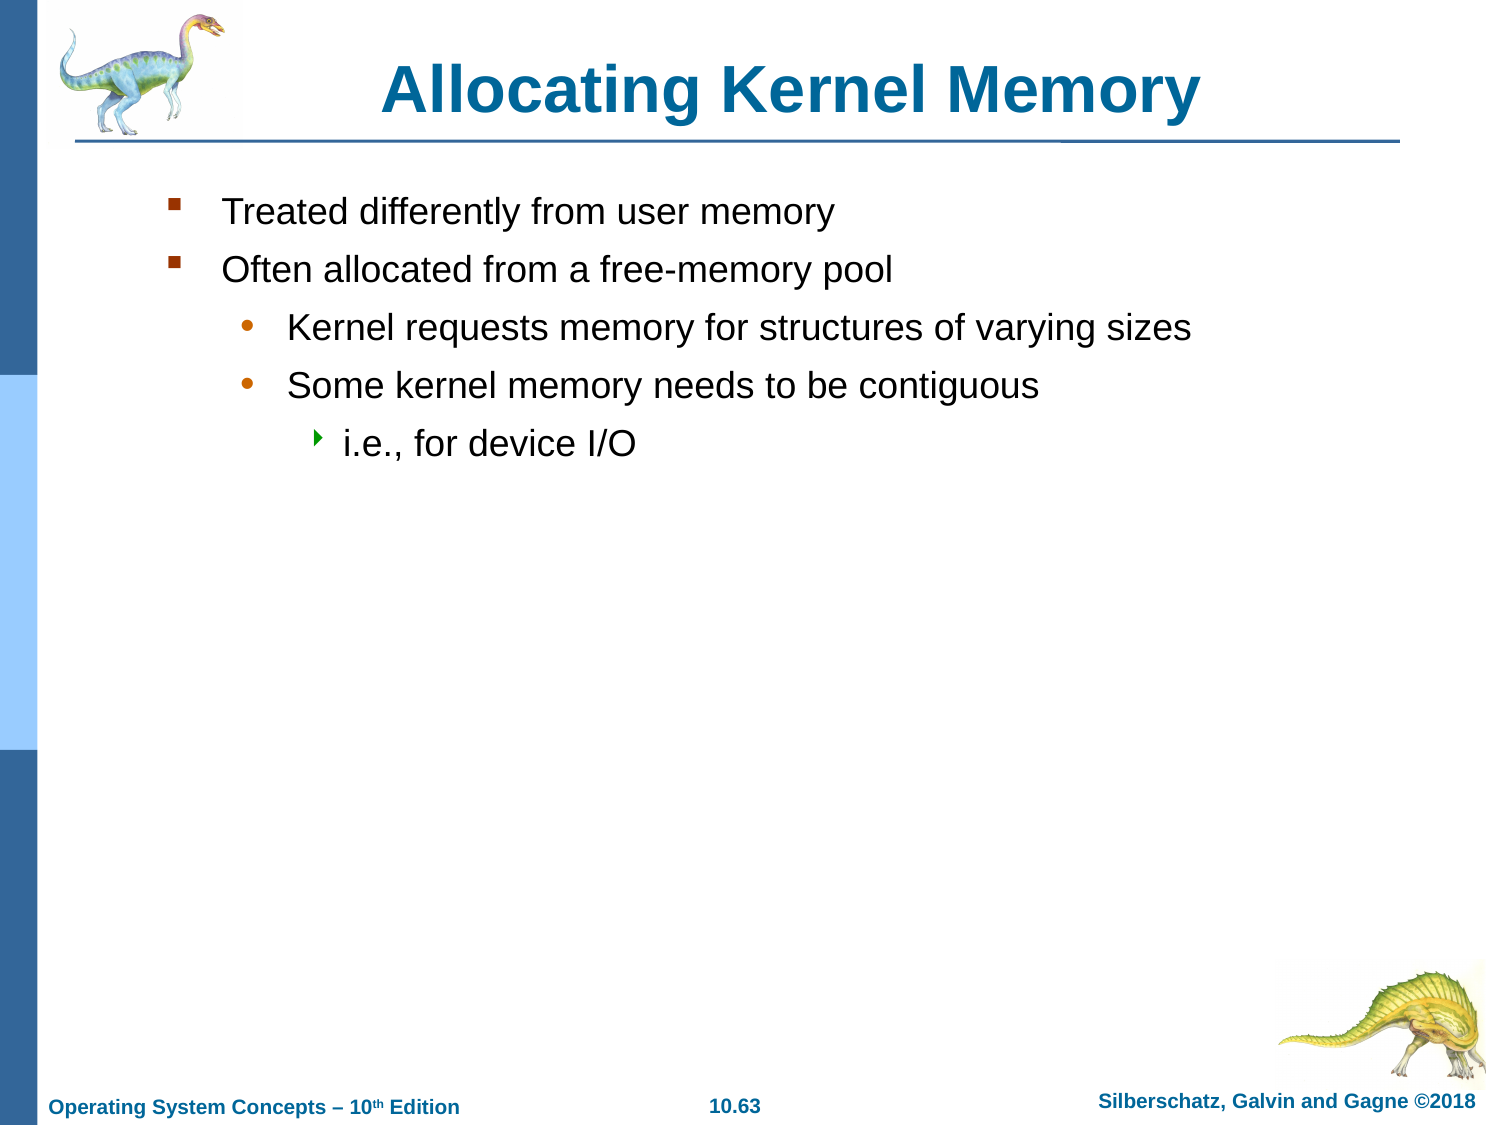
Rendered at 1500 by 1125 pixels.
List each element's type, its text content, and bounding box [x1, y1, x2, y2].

picture [1275, 959, 1486, 1090]
list Treated differently from user memory Often allocated from a free-memory pool Kernel requests memory for structures of varying sizes Some kernel memory needs to be contiguous i.e., for device I/O [149, 179, 1410, 923]
title Allocating Kernel Memory [158, 39, 1425, 134]
picture [46, 0, 243, 149]
